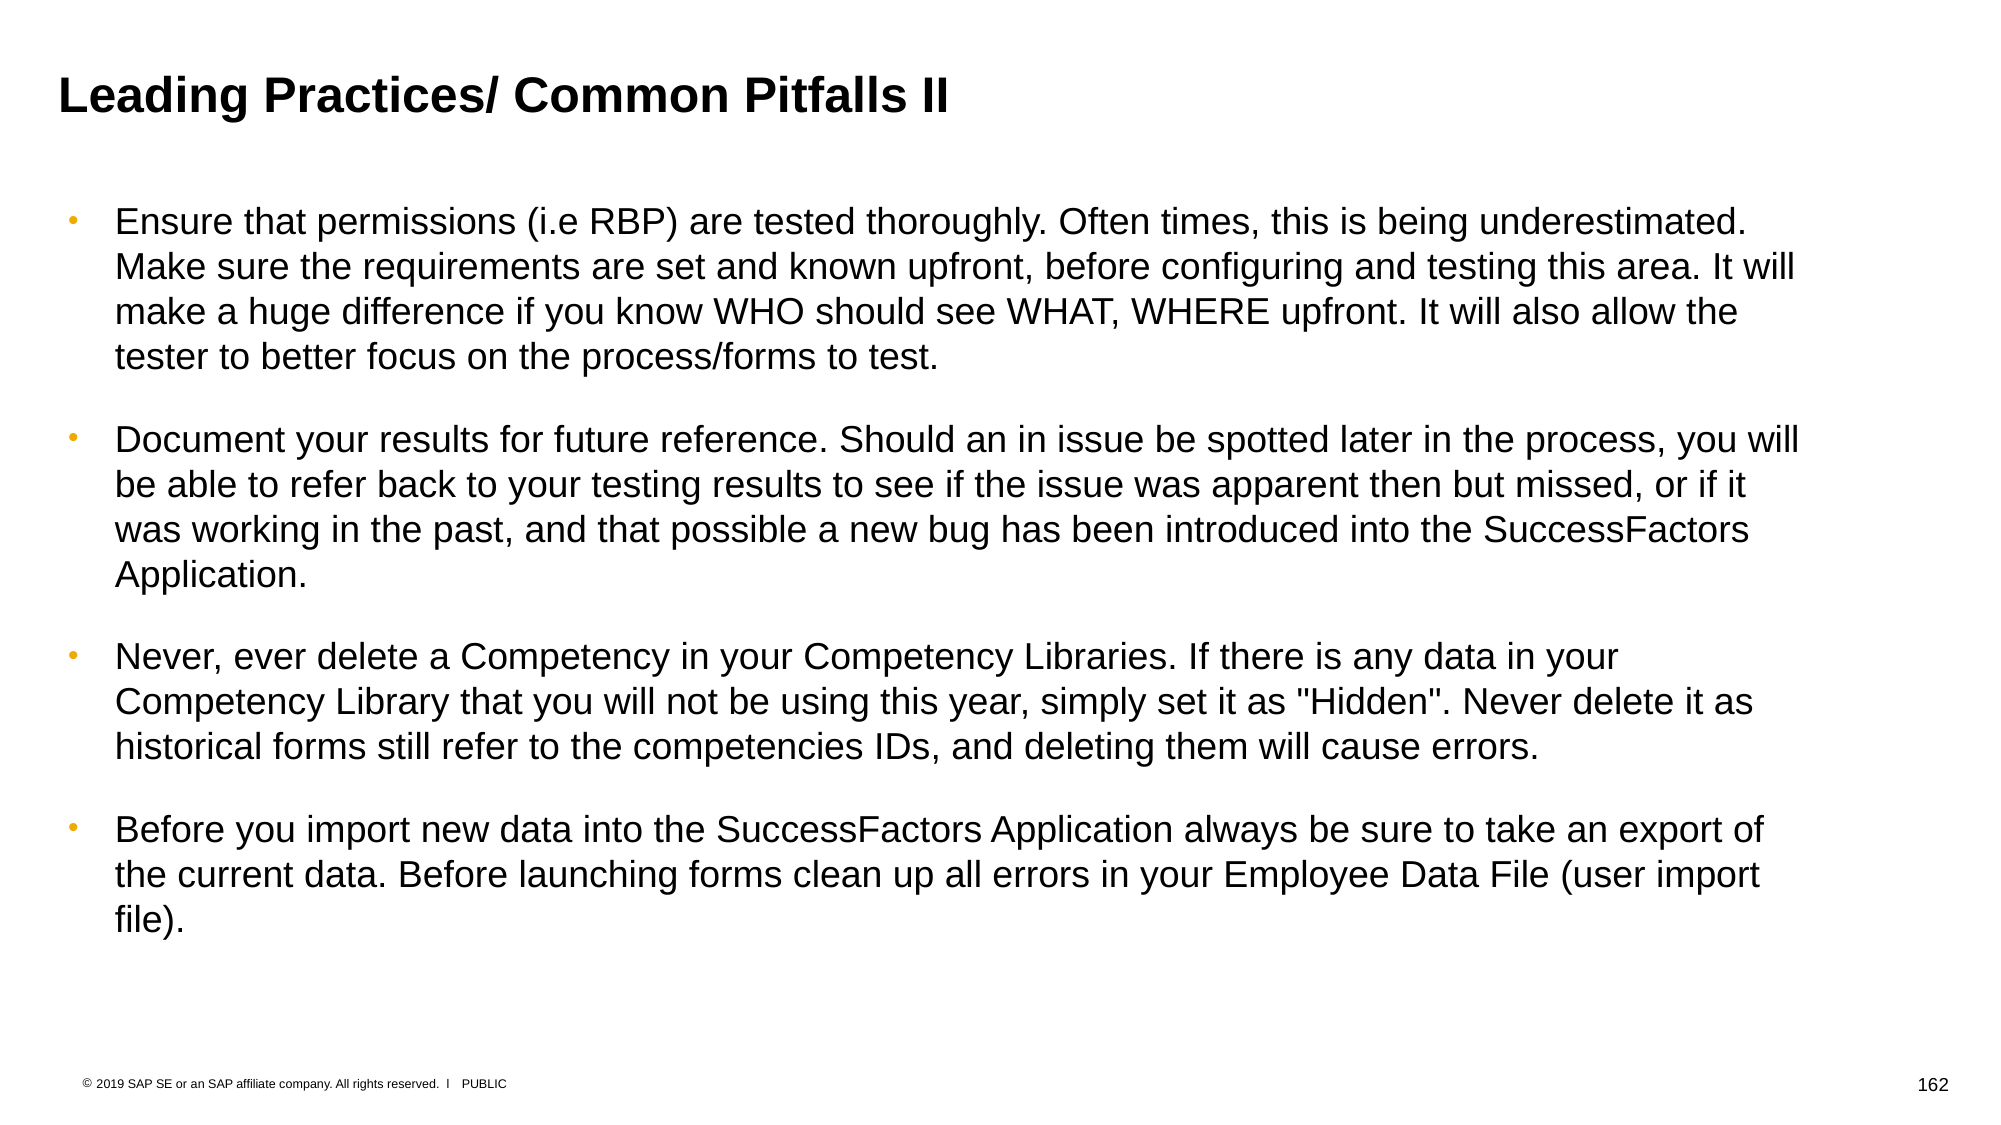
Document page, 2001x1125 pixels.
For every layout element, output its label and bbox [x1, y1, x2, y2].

text_box [53, 189, 1835, 911]
title [58, 62, 1783, 184]
